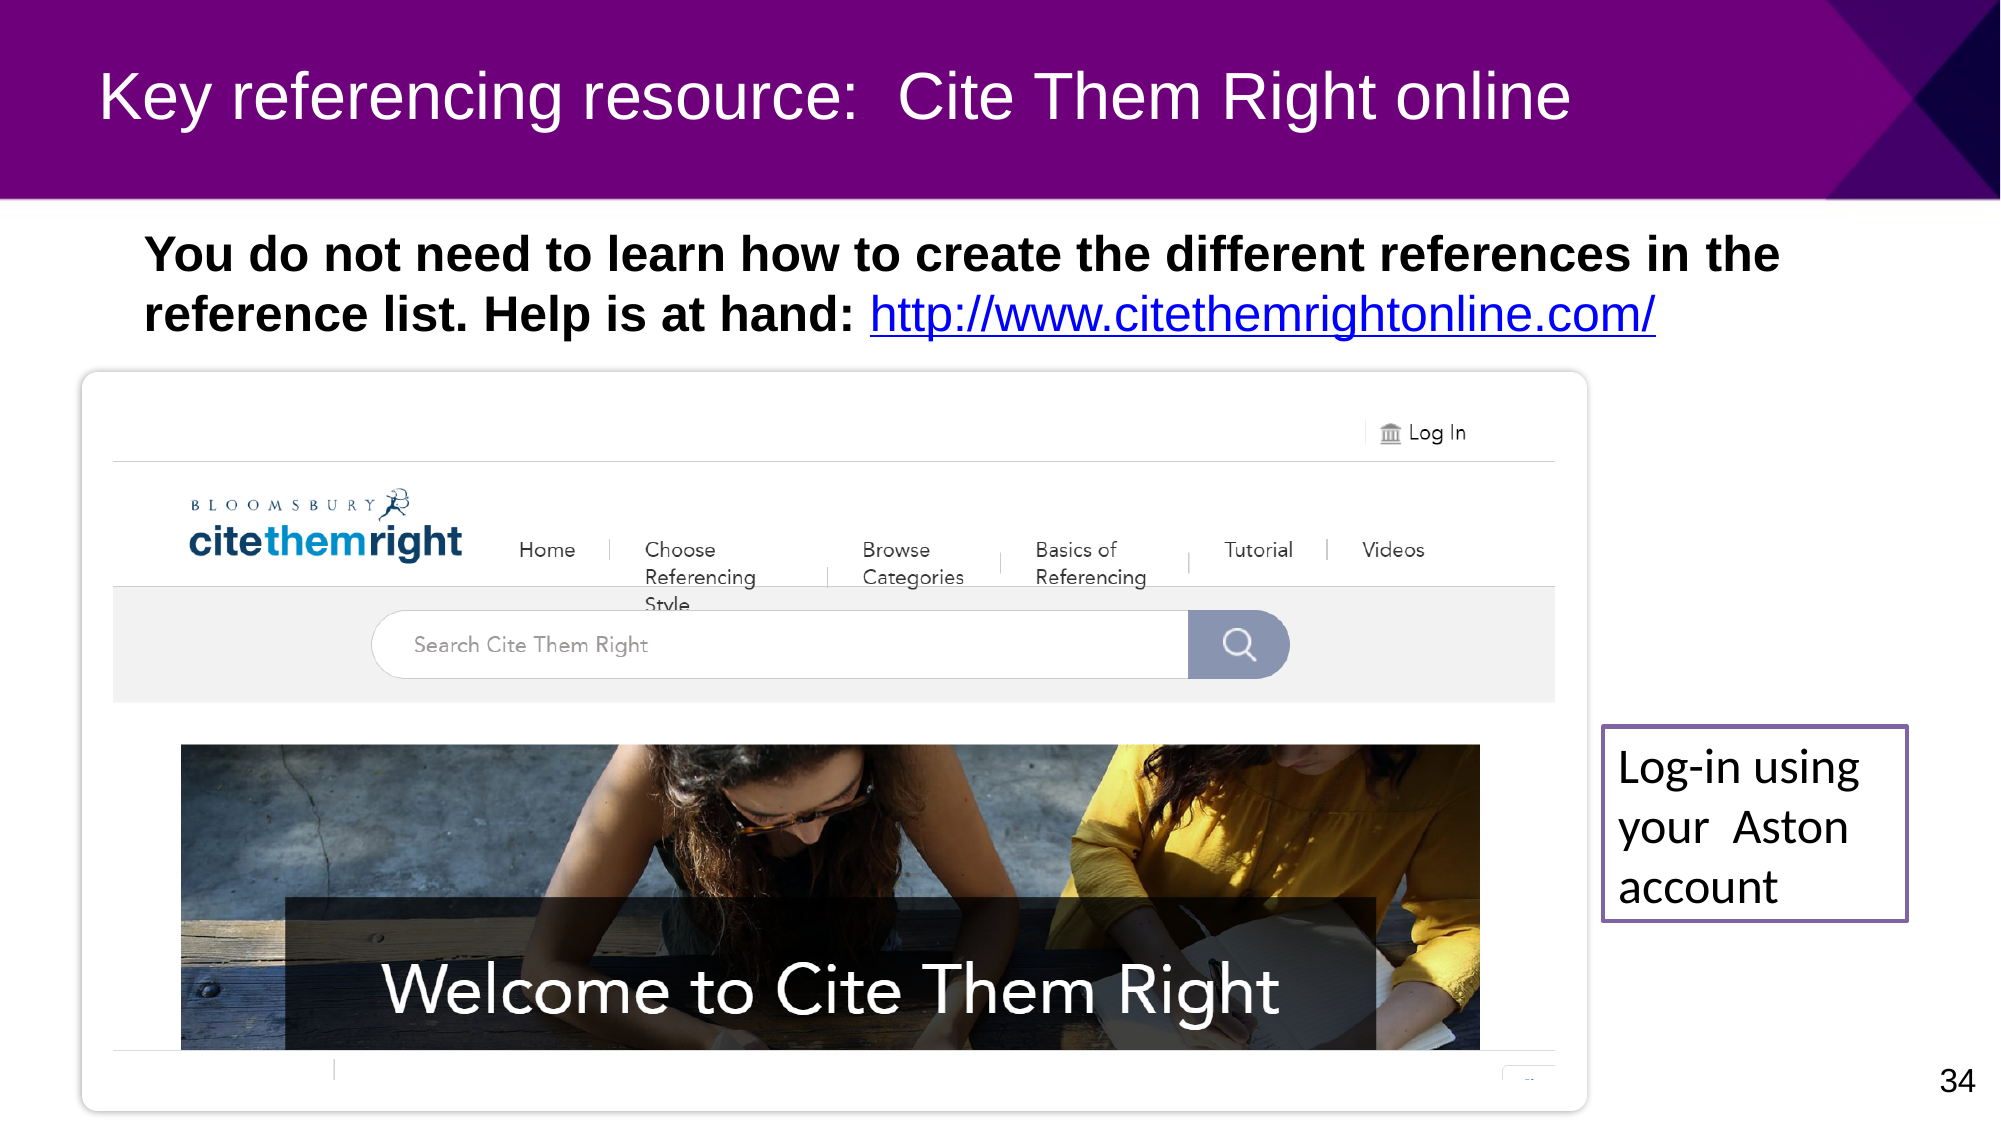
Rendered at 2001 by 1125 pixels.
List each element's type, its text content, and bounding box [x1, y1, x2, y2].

text_box Log-in using your Aston account [1601, 724, 1909, 923]
text_box You do not need to learn how to create the different references in the reference list. Help is at hand: http://www.citethemrightonline.com/ [128, 214, 1962, 350]
title Key referencing resource: Cite Them Right online [83, 45, 1884, 179]
picture [0, 0, 2001, 1125]
